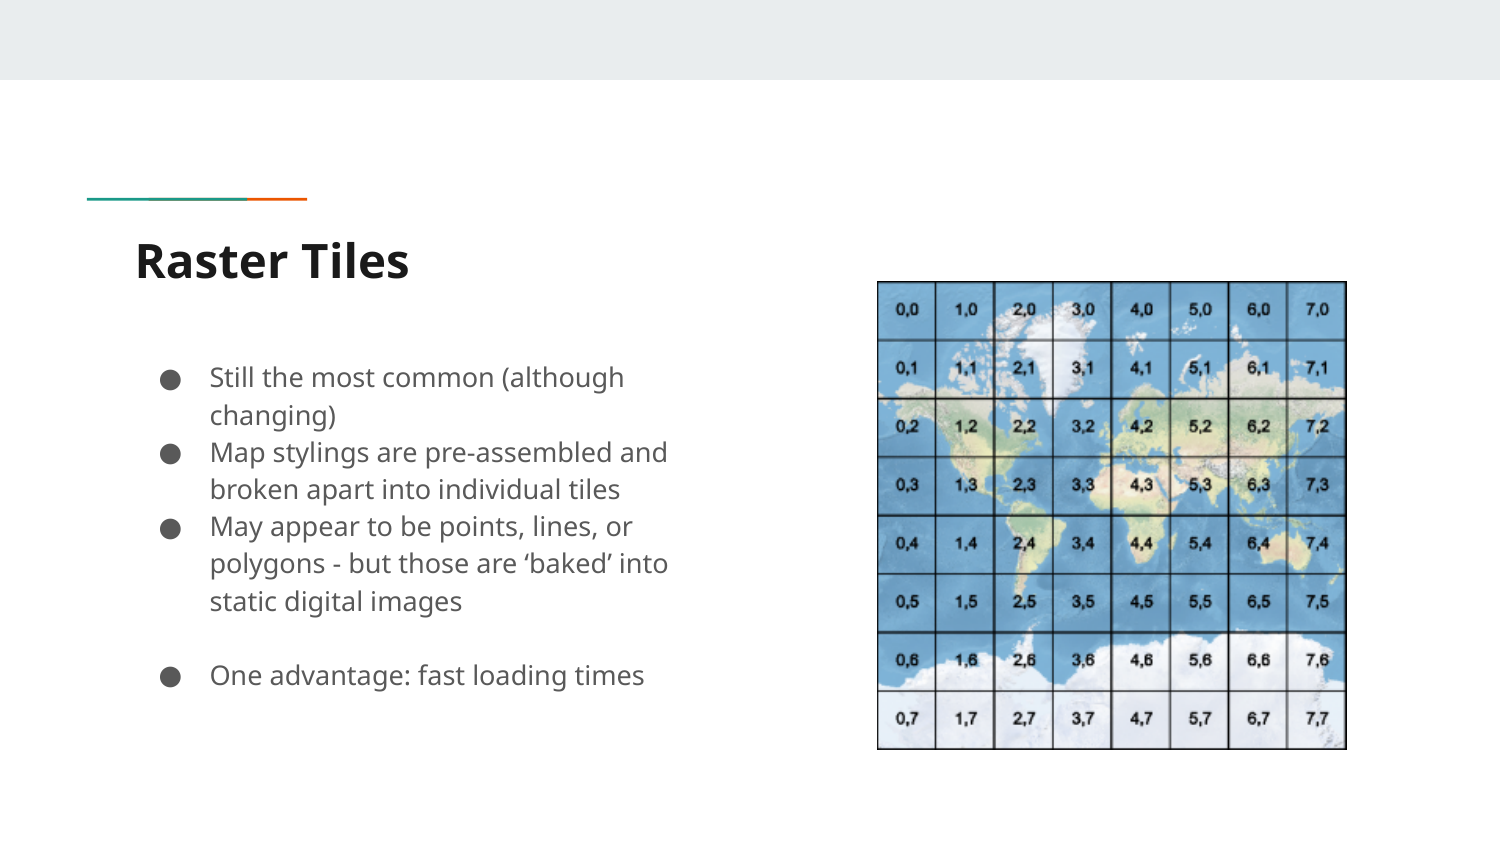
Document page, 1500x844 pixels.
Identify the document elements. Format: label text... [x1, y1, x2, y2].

list Still the most common (although changing) Map stylings are pre-assembled and broken apart into individual tiles May appear to be points, lines, or polygons - but those are ‘baked’ into static digital images One advantage: fast loading times [119, 341, 739, 712]
picture [877, 280, 1347, 751]
title Raster Tiles [119, 216, 1381, 305]
